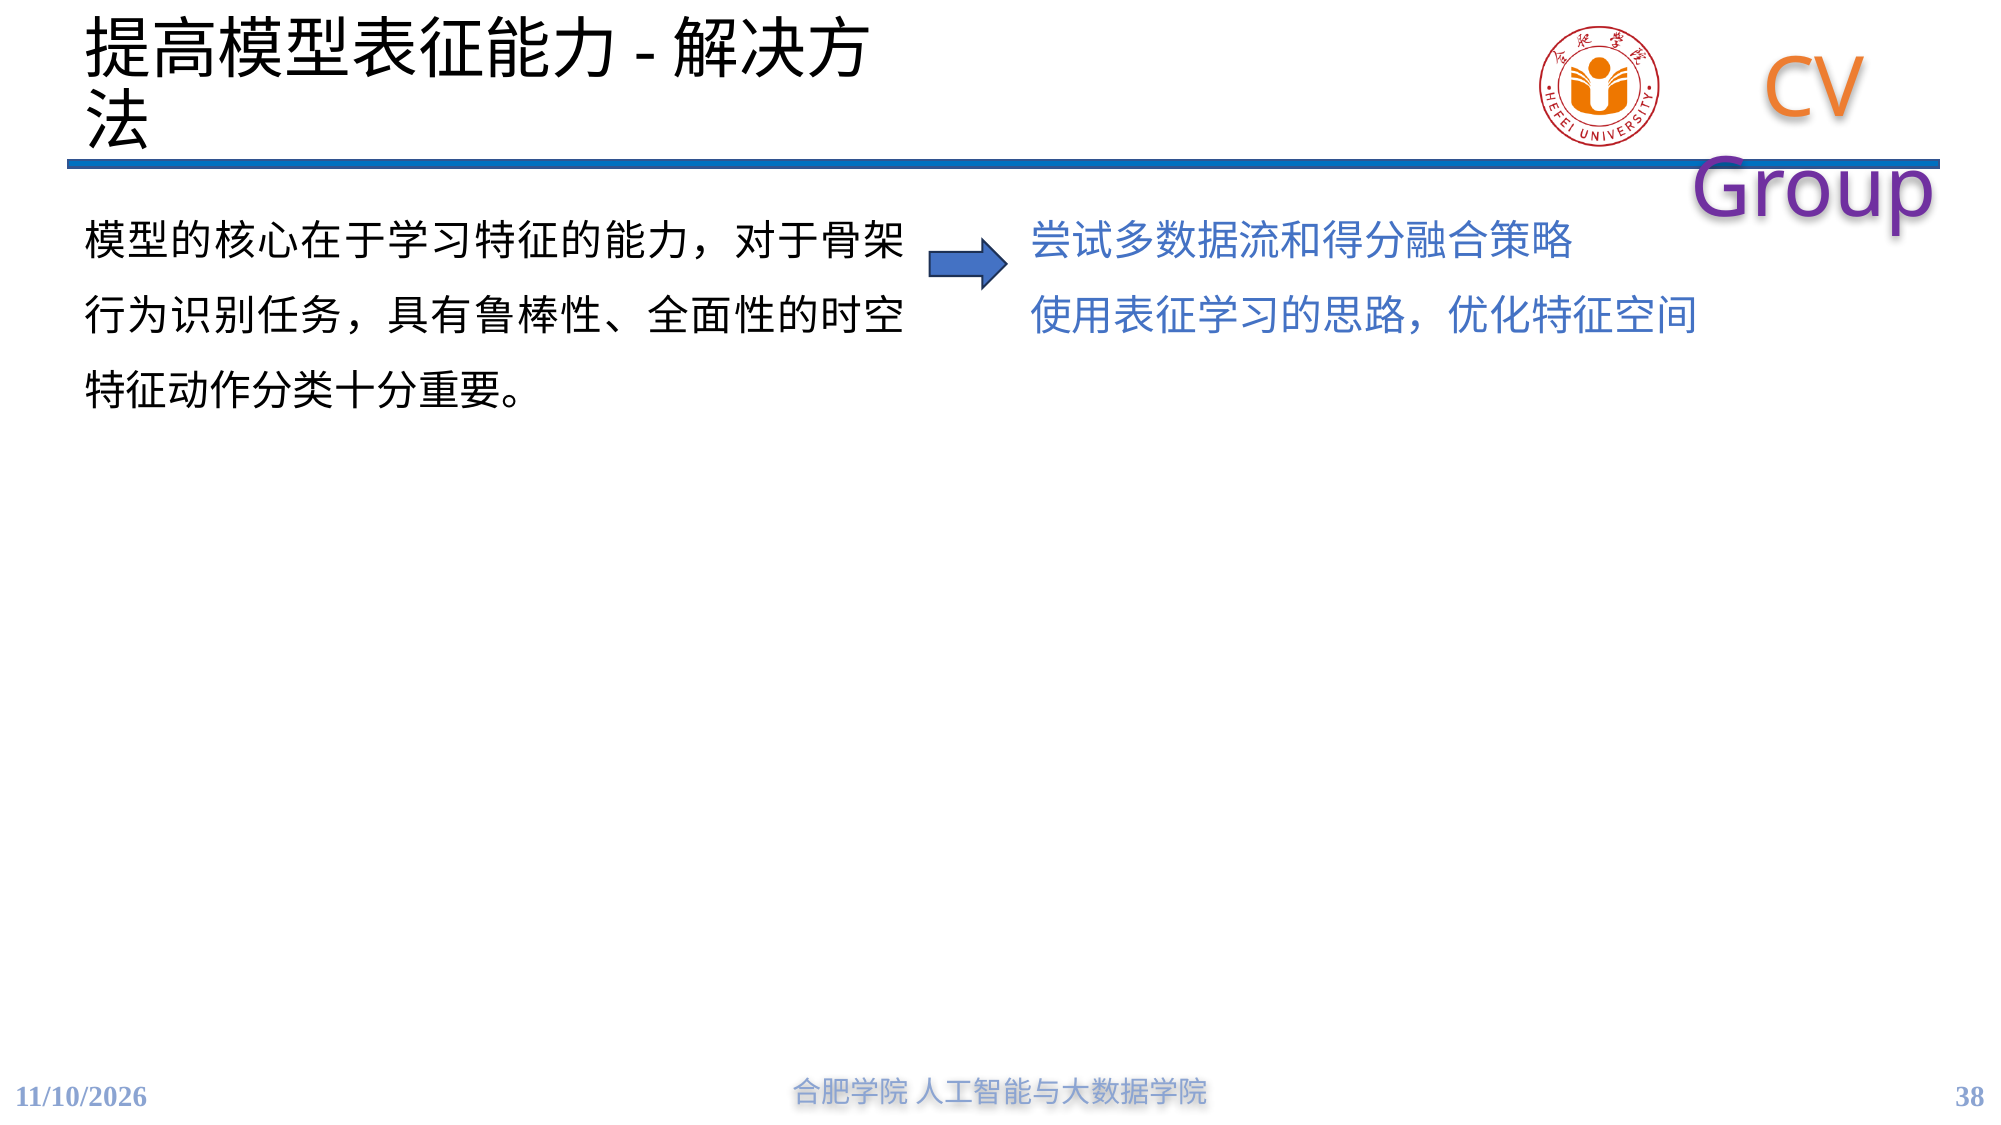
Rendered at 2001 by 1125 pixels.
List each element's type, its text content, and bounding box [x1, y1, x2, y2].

title 提高模型表征能力-解决方法 [69, 32, 930, 143]
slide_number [0, 1065, 450, 1125]
slide_number 38 [1550, 1065, 2000, 1125]
text_box 模型的核心在于学习特征的能力，对于骨架行为识别任务，具有鲁棒性、全面性的时空特征动作分类十分重要。 [69, 181, 921, 422]
picture [1530, 19, 1668, 150]
footer 合肥学院 人工智能与大数据学院 [662, 1065, 1338, 1125]
text_box [928, 237, 1008, 291]
text_box 尝试多数据流和得分融合策略 使用表征学习的思路，优化特征空间 [1015, 181, 1867, 482]
